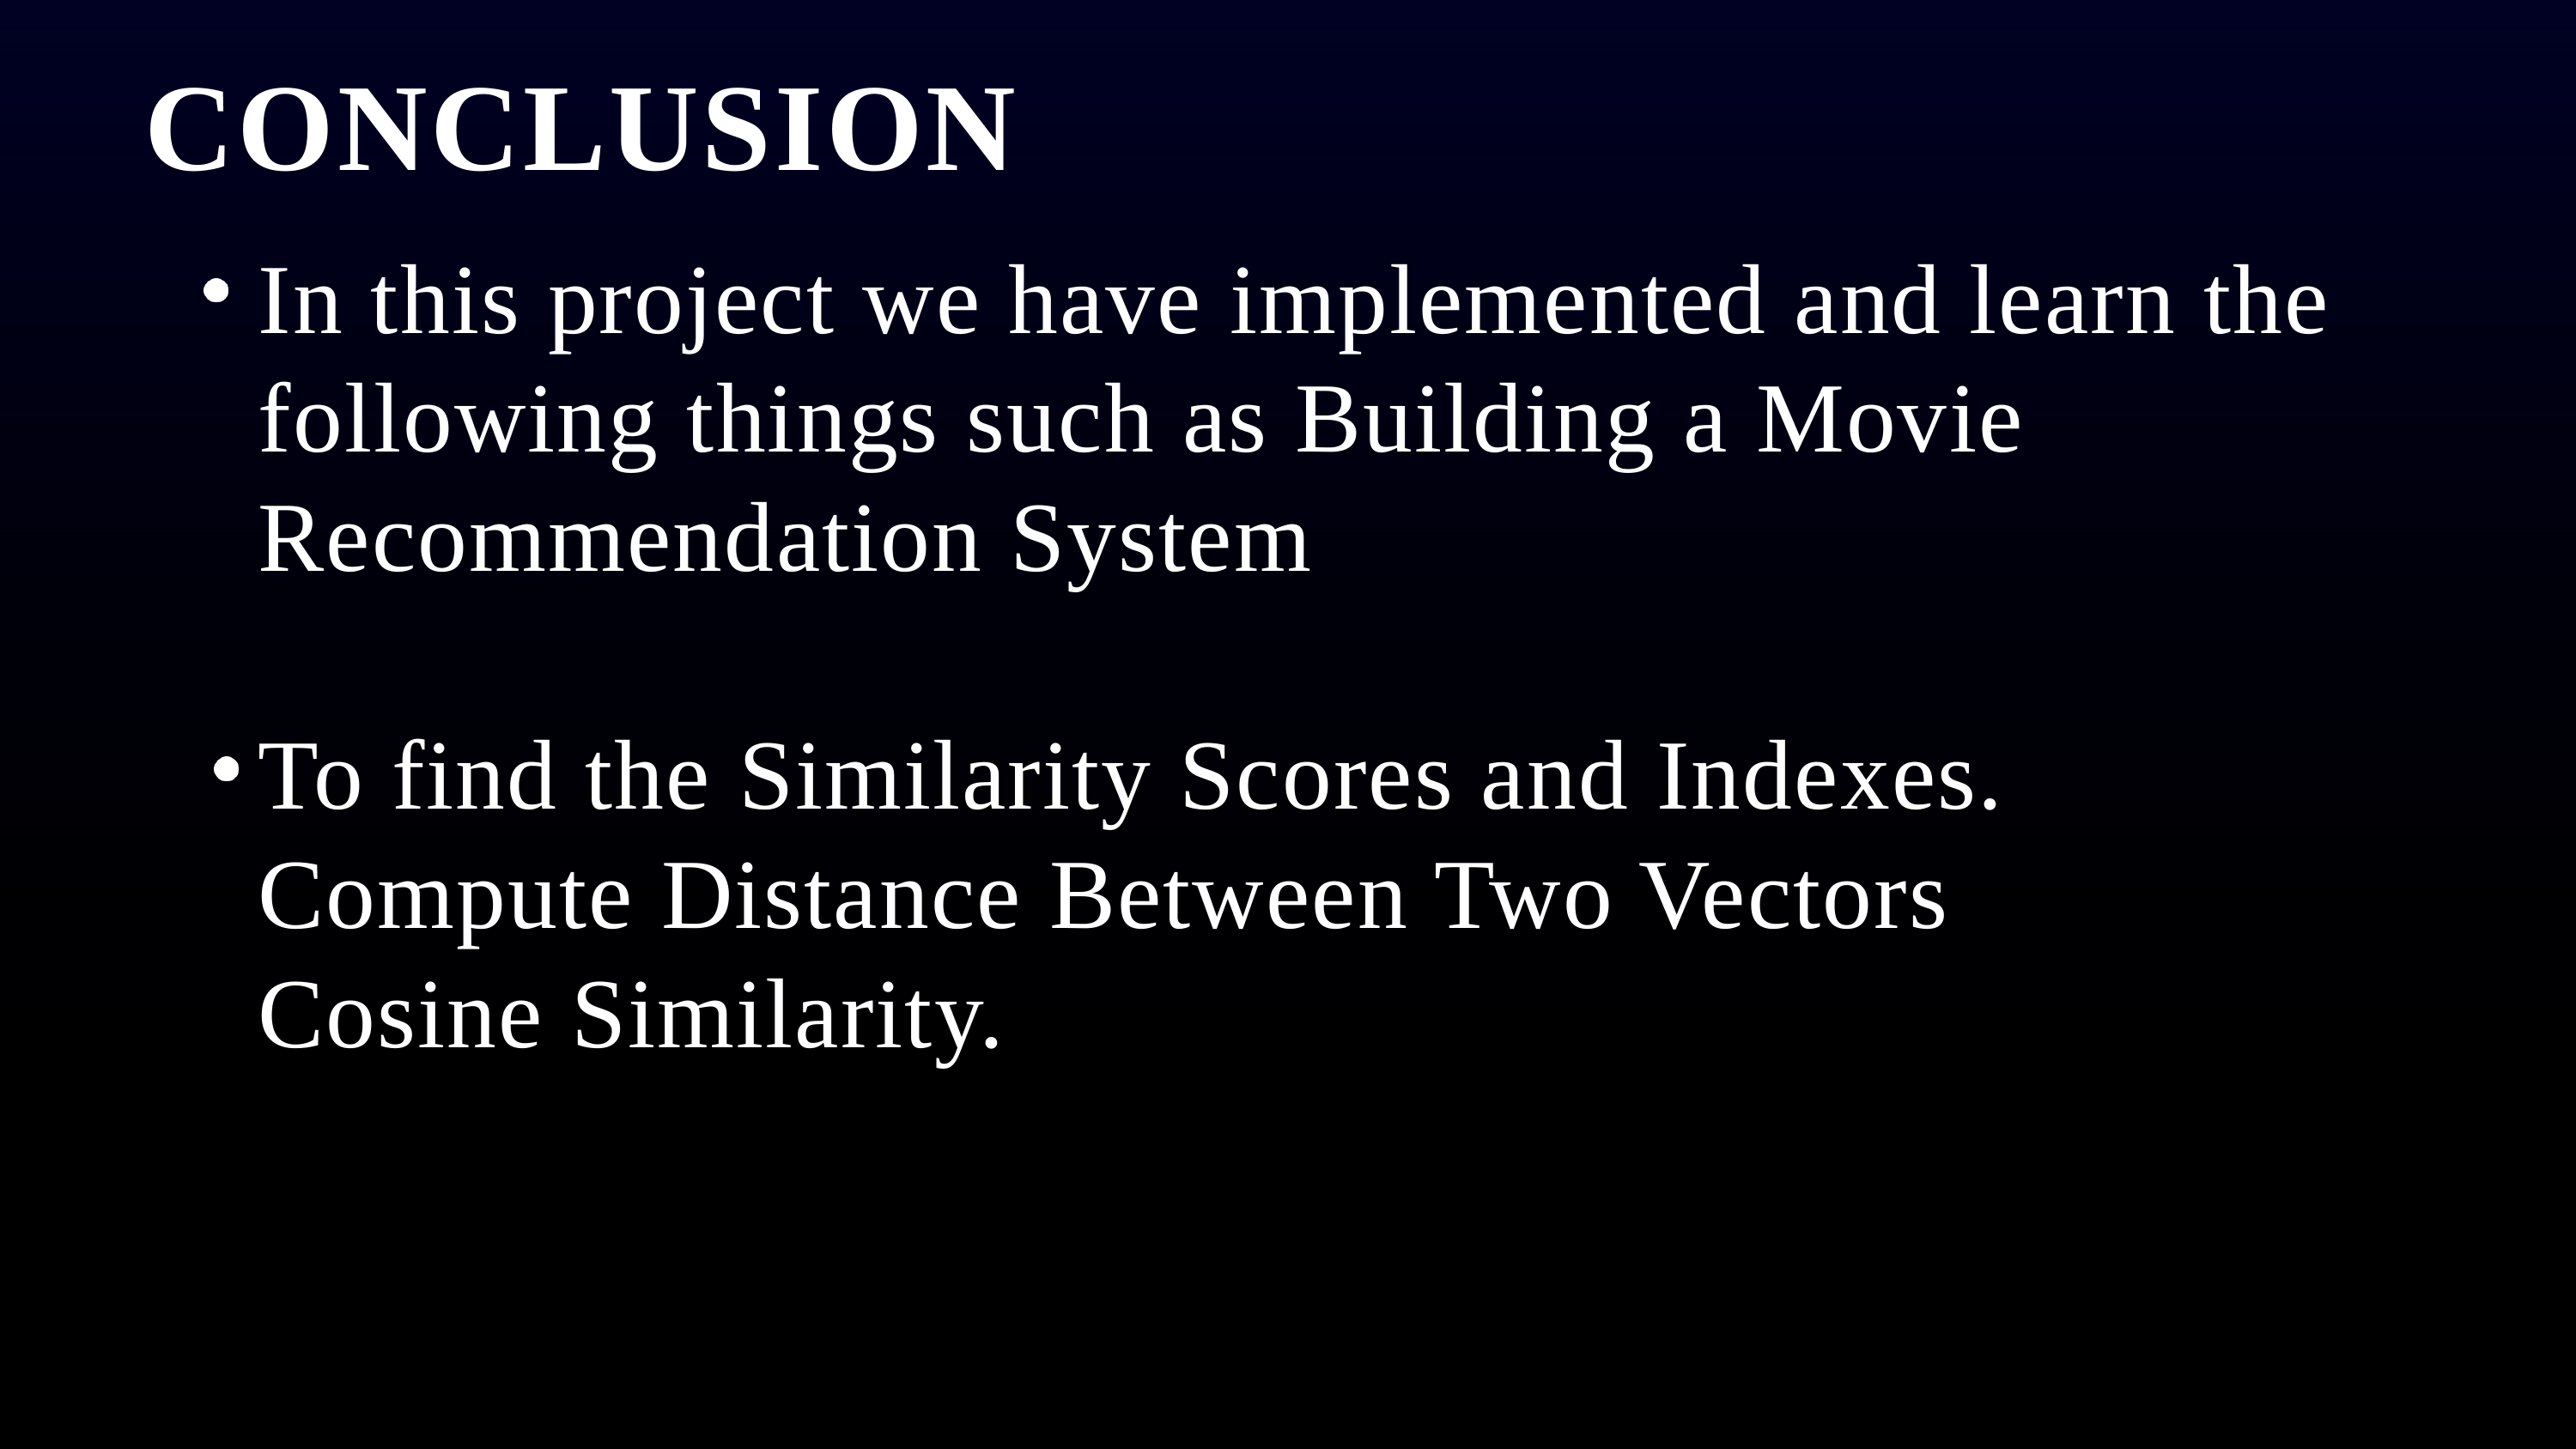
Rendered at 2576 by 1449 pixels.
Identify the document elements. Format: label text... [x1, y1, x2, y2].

text_box In this project we have implemented and learn the following things such as Building a Movie Recommendation System To find the Similarity Scores and Indexes. Compute Distance Between Two Vectors Cosine Similarity. [258, 212, 2432, 1068]
picture [0, 0, 2576, 1449]
title CONCLUSION [143, 43, 1029, 288]
